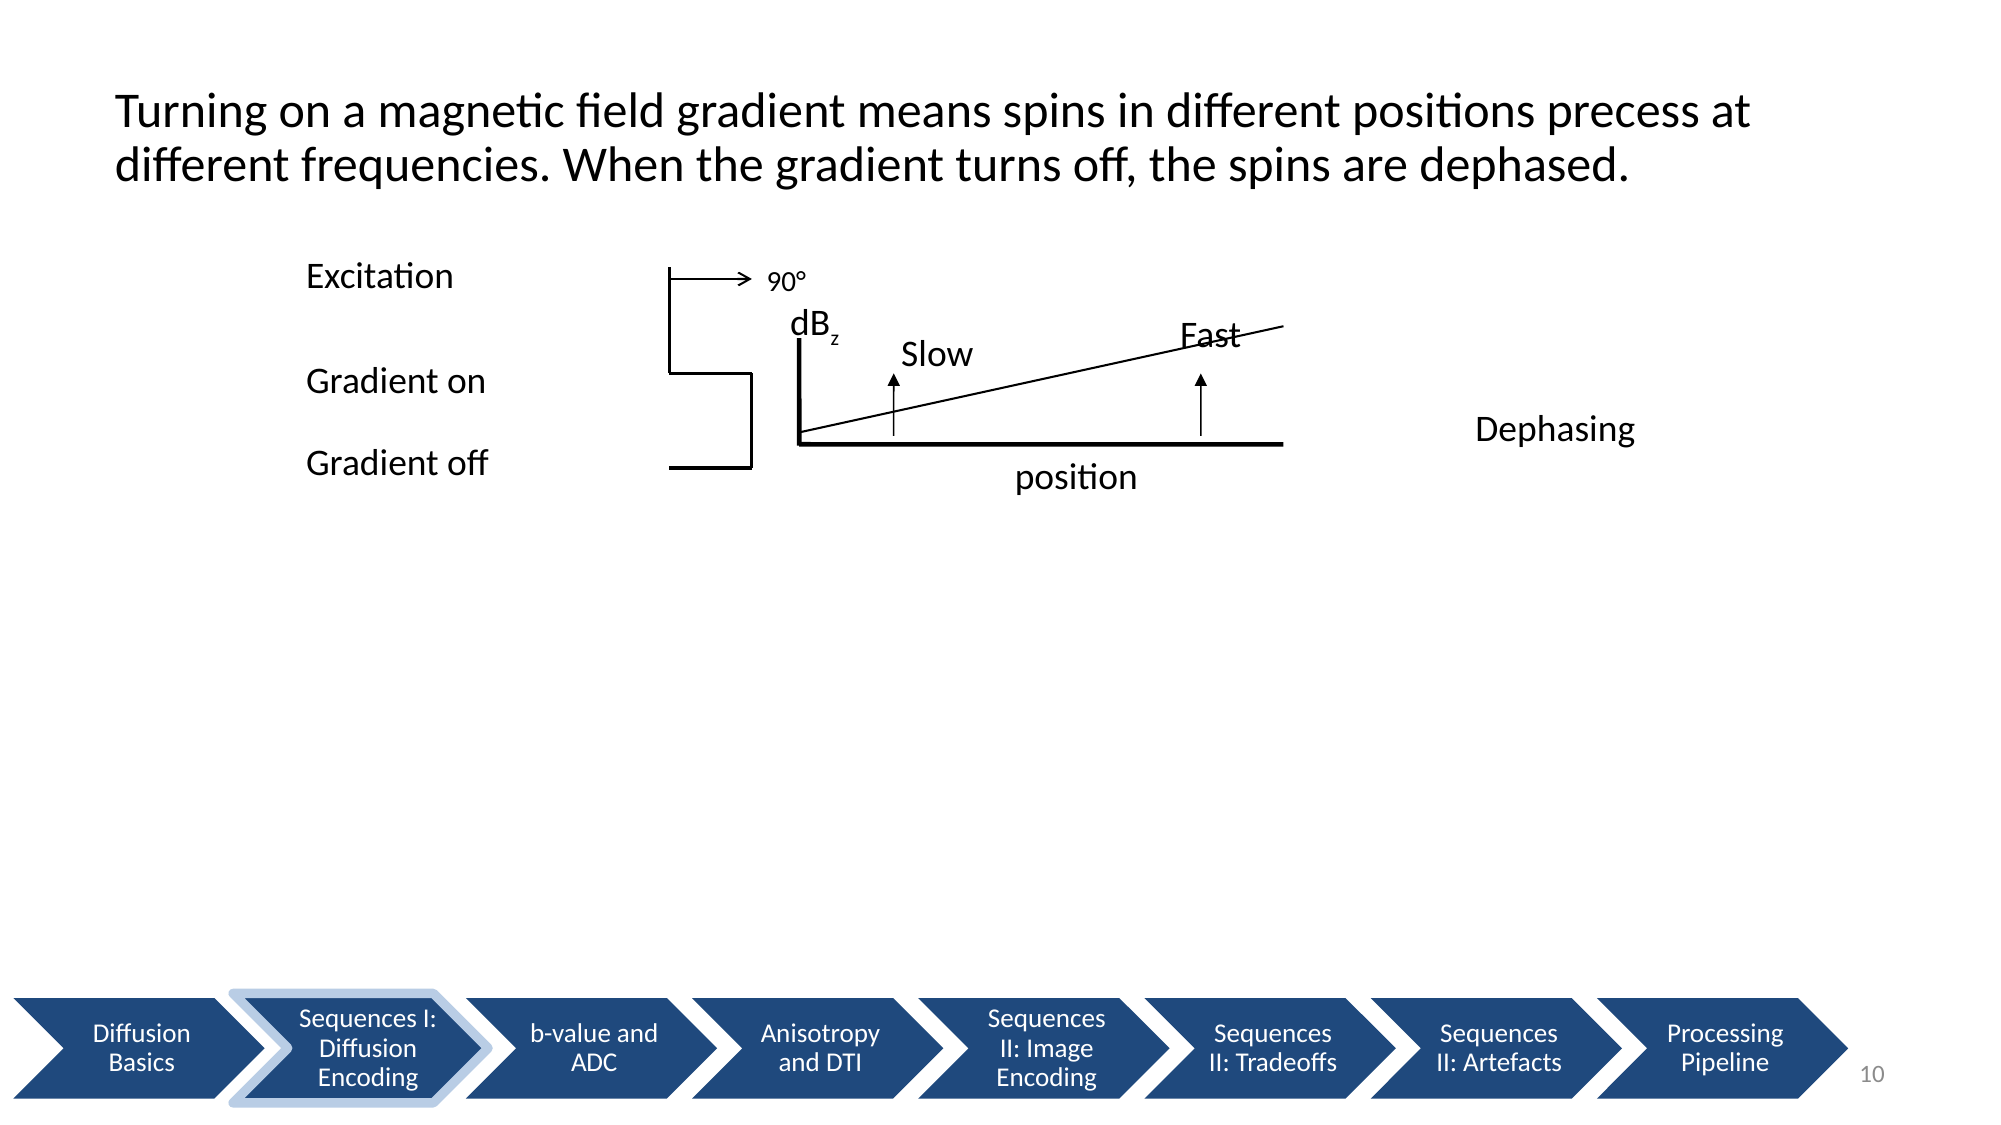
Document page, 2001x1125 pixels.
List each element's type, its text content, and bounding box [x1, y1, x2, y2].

text_box 90° [751, 255, 823, 305]
text_box Gradient on [291, 348, 505, 409]
slide_number 10 [1849, 1042, 1900, 1103]
text_box position [999, 444, 1160, 505]
text_box Excitation [291, 243, 472, 304]
title Turning on a magnetic field gradient means spins in different positions precess at different frequencies. When the gradient turns off, the spins are dephased. [99, 45, 1900, 233]
text_box [1194, 373, 1208, 436]
text_box dBz [775, 290, 894, 357]
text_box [12, 968, 1849, 1125]
text_box Dephasing [1460, 397, 1653, 457]
text_box Fast [1165, 302, 1258, 363]
text_box [887, 373, 900, 436]
text_box Slow [886, 321, 1001, 382]
text_box Gradient off [291, 430, 508, 491]
